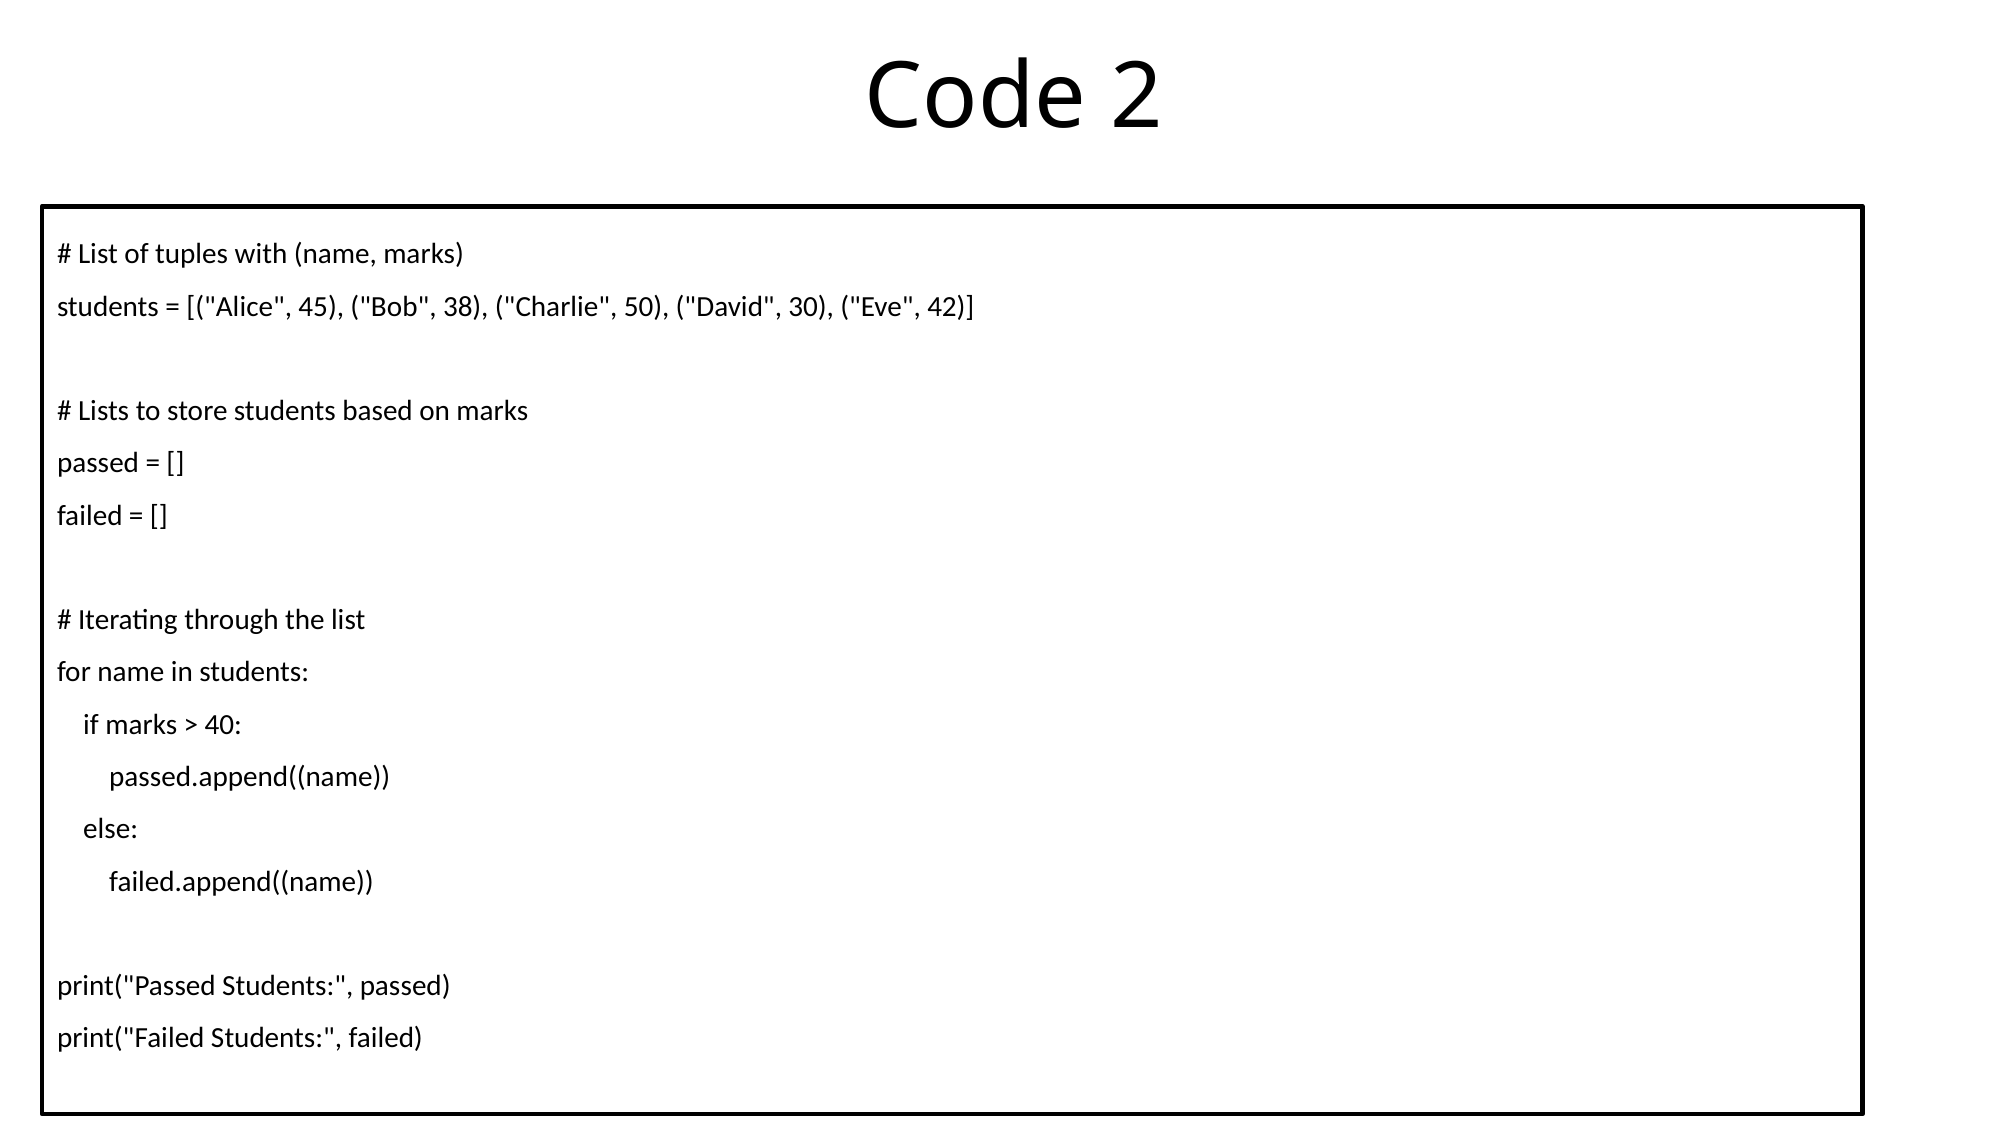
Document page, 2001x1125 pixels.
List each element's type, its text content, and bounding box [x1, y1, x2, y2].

text_box [42, 206, 1863, 1114]
title Code 2 [137, 10, 1863, 185]
list # List of tuples with (name, marks) students = [("Alice", 45), ("Bob", 38), ("Charlie", 50), ("David", 30), ("Eve", 42)] # Lists to store students based on marks passed = [] failed = [] # Iterating through the list for name in students: if marks > 40: passed.append((name)) else: failed.append((name)) print("Passed Students:", passed) print("Failed Students:", failed) [42, 1114, 1863, 1125]
